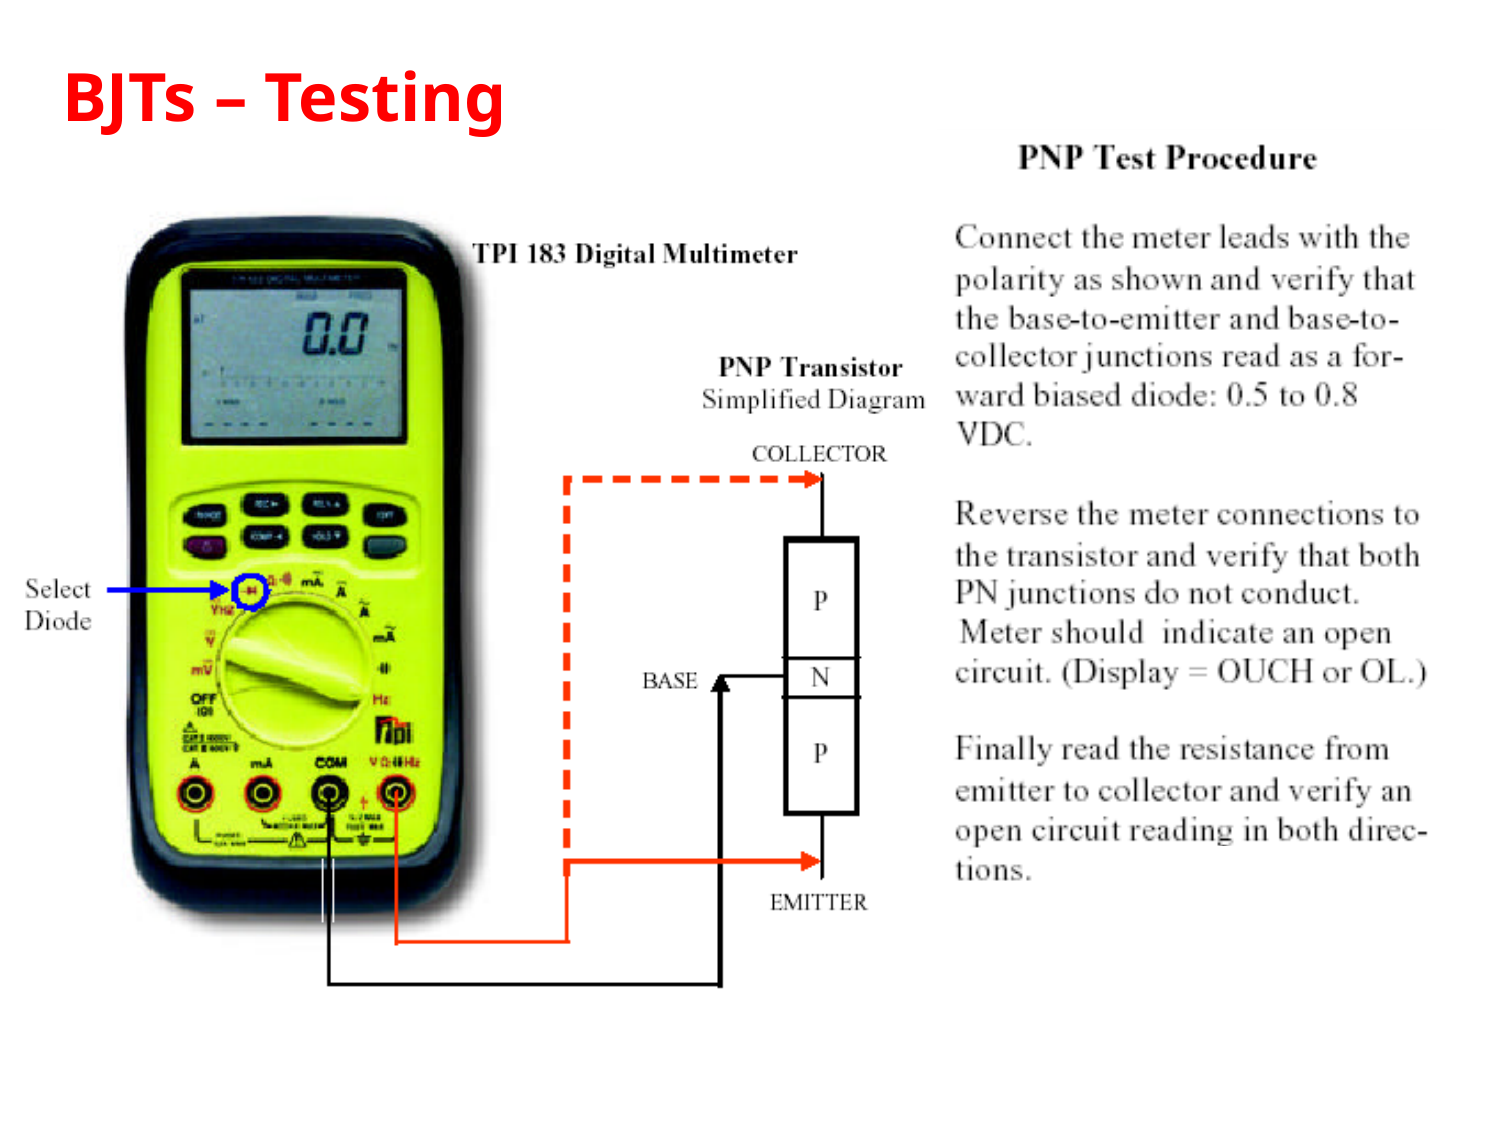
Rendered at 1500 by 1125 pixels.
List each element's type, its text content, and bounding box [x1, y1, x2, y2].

text_box BJTs – Testing [47, 47, 522, 142]
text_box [24, 196, 932, 1000]
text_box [937, 127, 1445, 1059]
